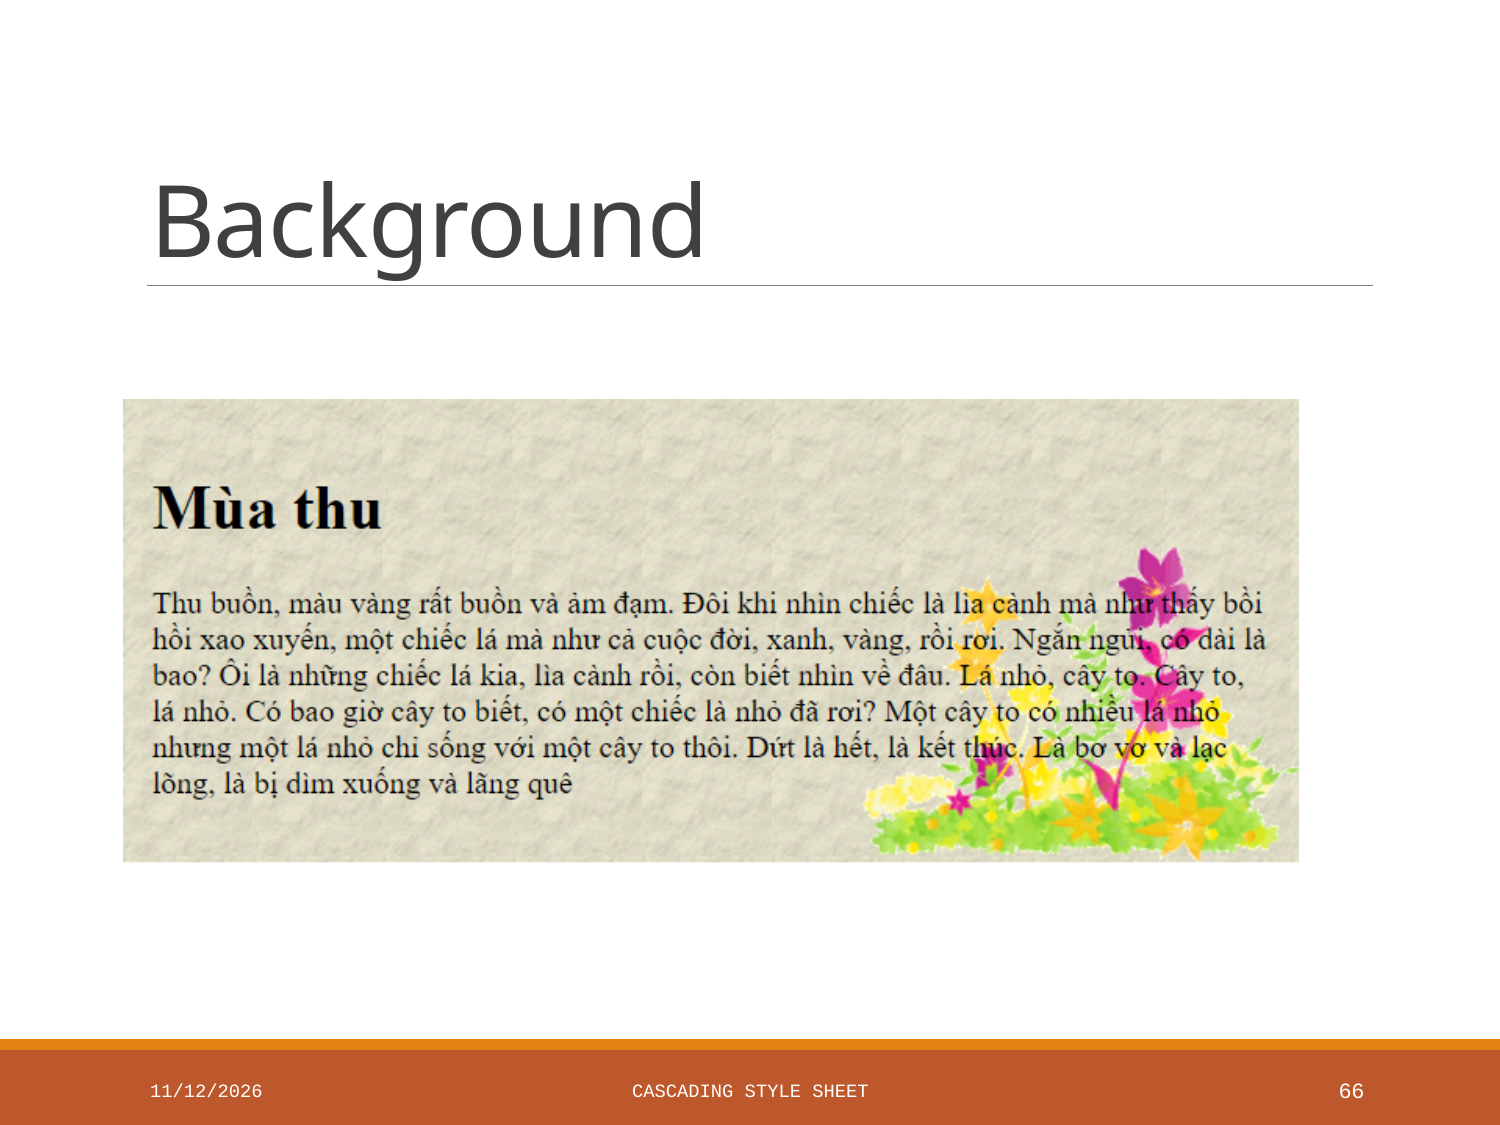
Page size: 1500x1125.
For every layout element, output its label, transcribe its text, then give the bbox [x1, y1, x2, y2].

footer Cascading Style Sheet [453, 1059, 1047, 1120]
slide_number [135, 1059, 440, 1120]
picture [123, 399, 1300, 865]
slide_number 66 [1218, 1059, 1380, 1120]
title Background [135, 47, 1373, 285]
